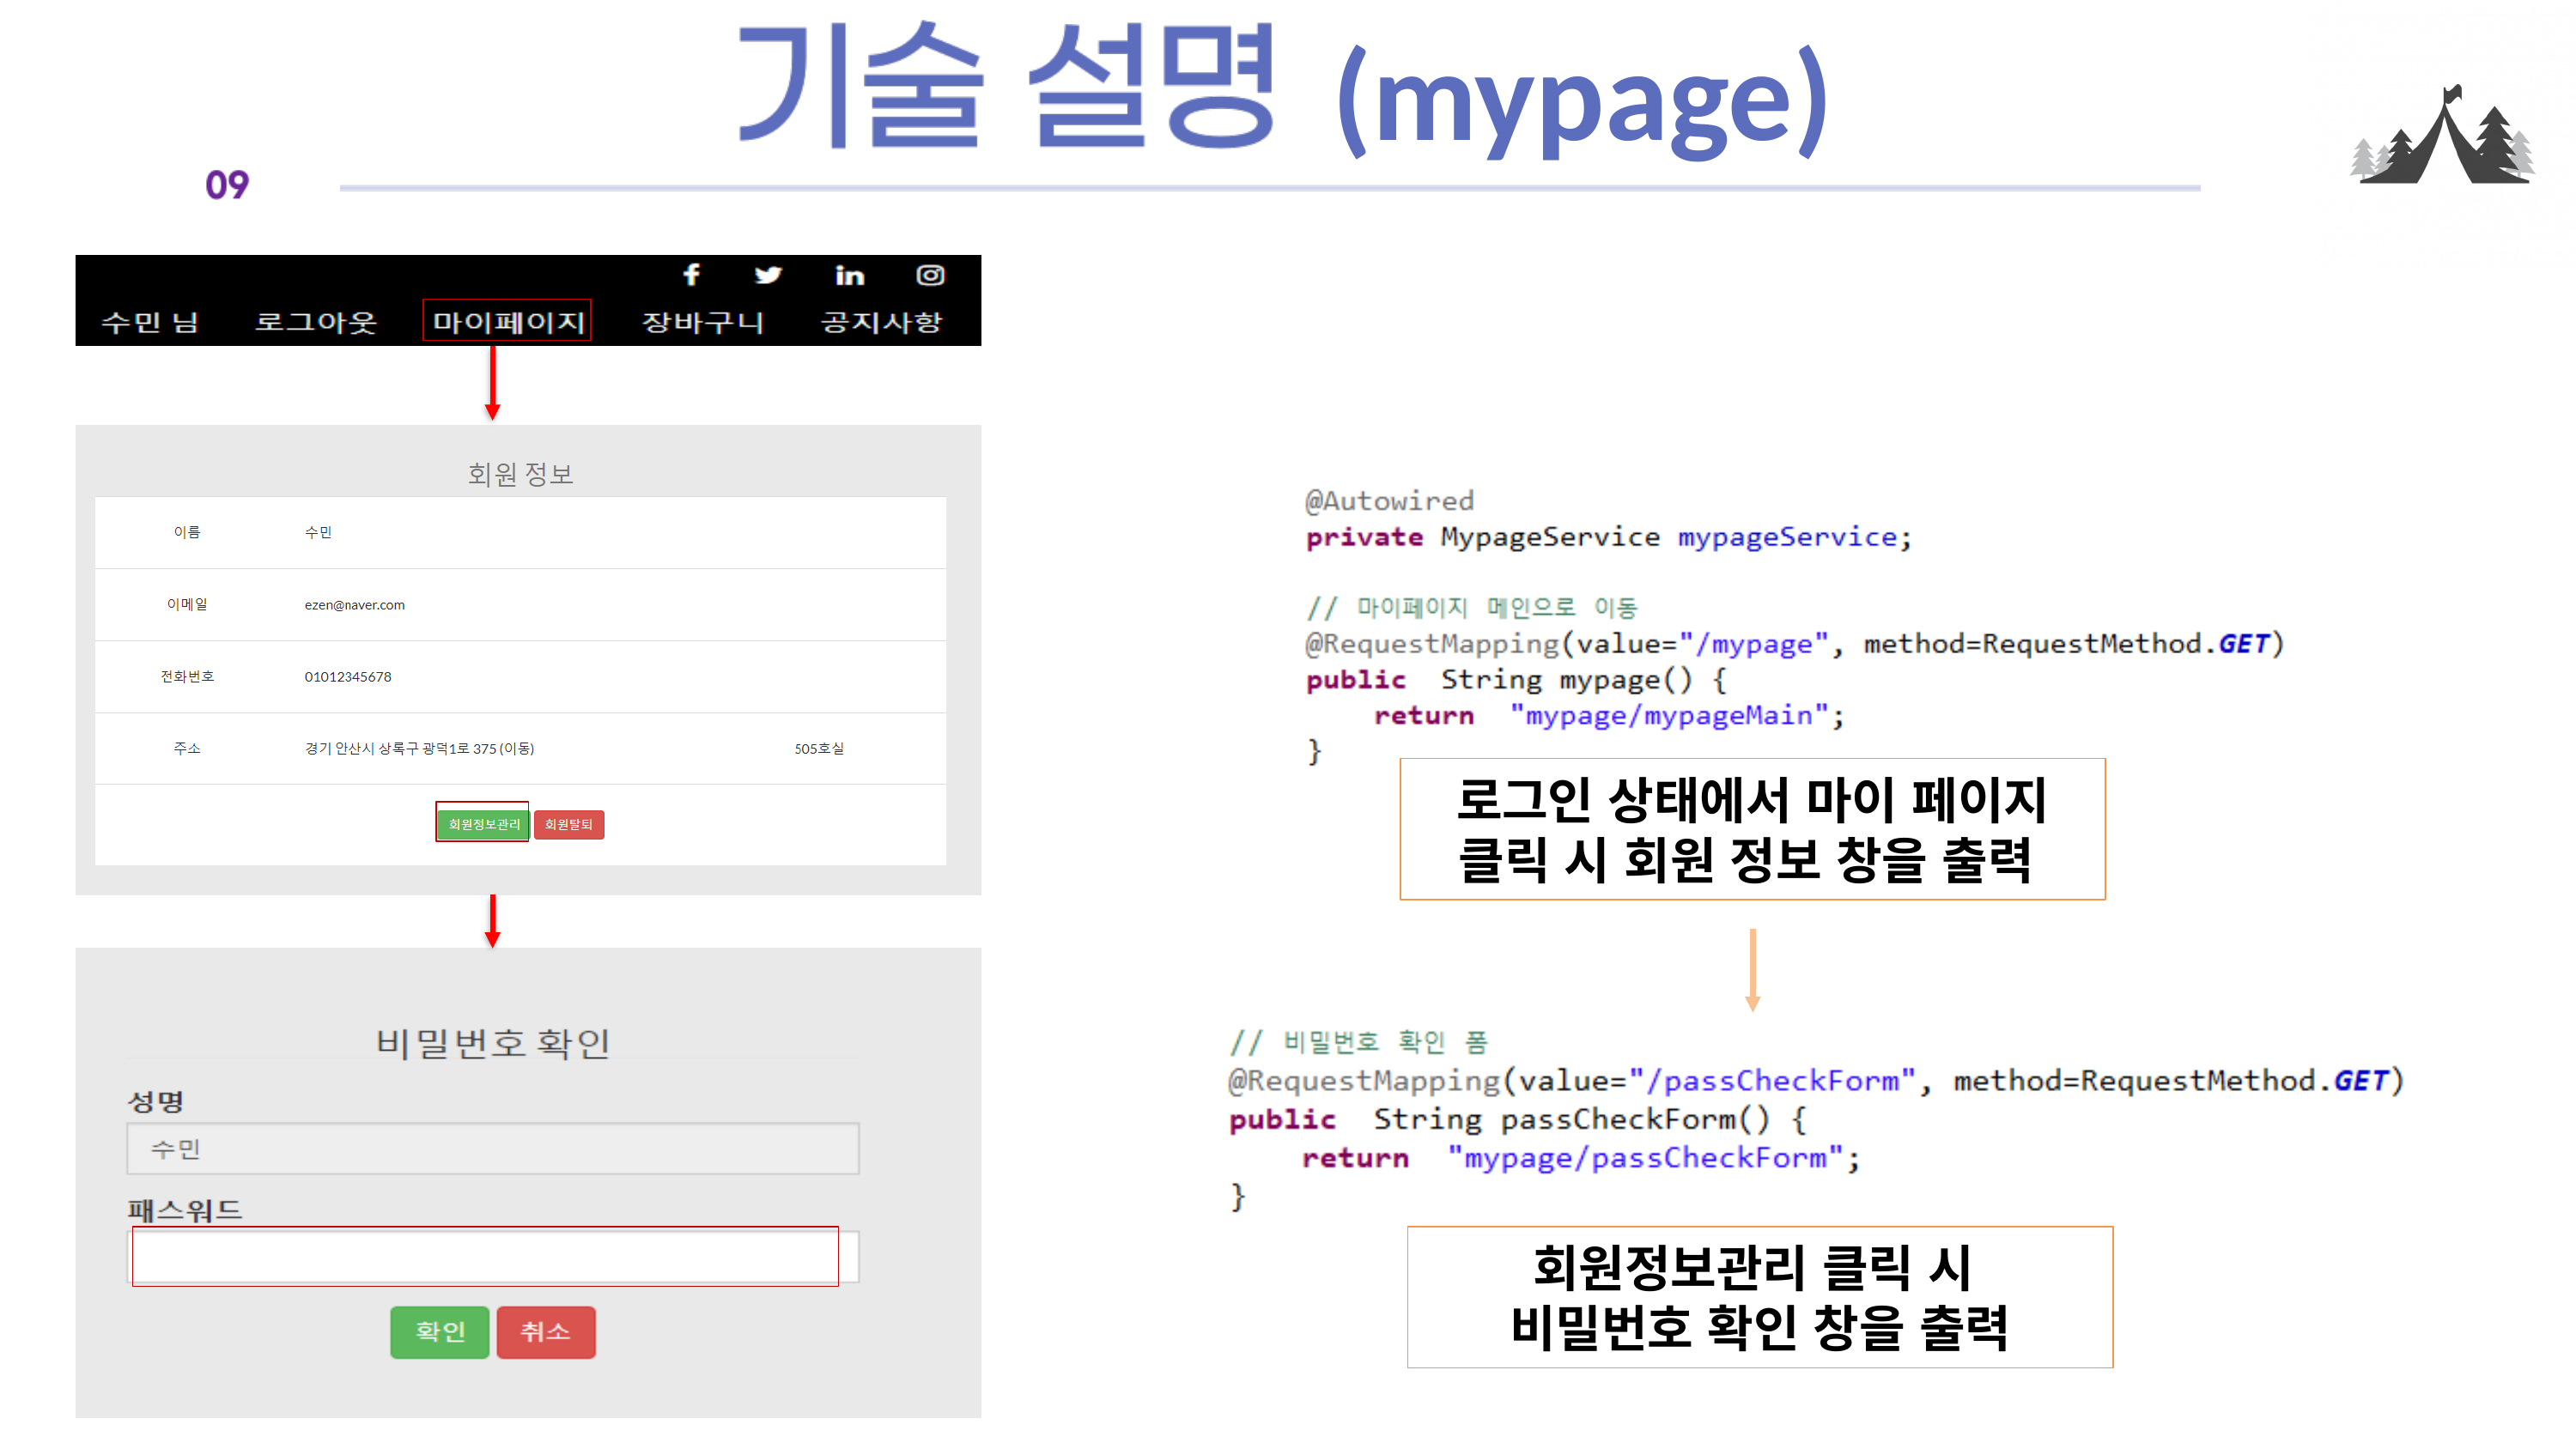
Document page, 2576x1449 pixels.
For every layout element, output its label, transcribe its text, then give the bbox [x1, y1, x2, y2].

text_box 회원정보관리 클릭 시 비밀번호 확인 창을 출력 [1407, 1246, 2113, 1368]
picture [2309, 0, 2576, 267]
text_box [1343, 180, 2202, 197]
text_box (mypage) [1343, 5, 1998, 173]
picture [76, 948, 981, 1418]
picture [76, 255, 981, 347]
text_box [340, 180, 601, 197]
picture [76, 425, 981, 895]
picture [1291, 464, 2321, 784]
picture [605, 0, 1340, 216]
picture [1219, 1012, 2421, 1239]
picture [199, 160, 265, 228]
text_box 로그인 상태에서 마이 페이지 클릭 시 회원 정보 창을 출력 [1400, 791, 2106, 900]
